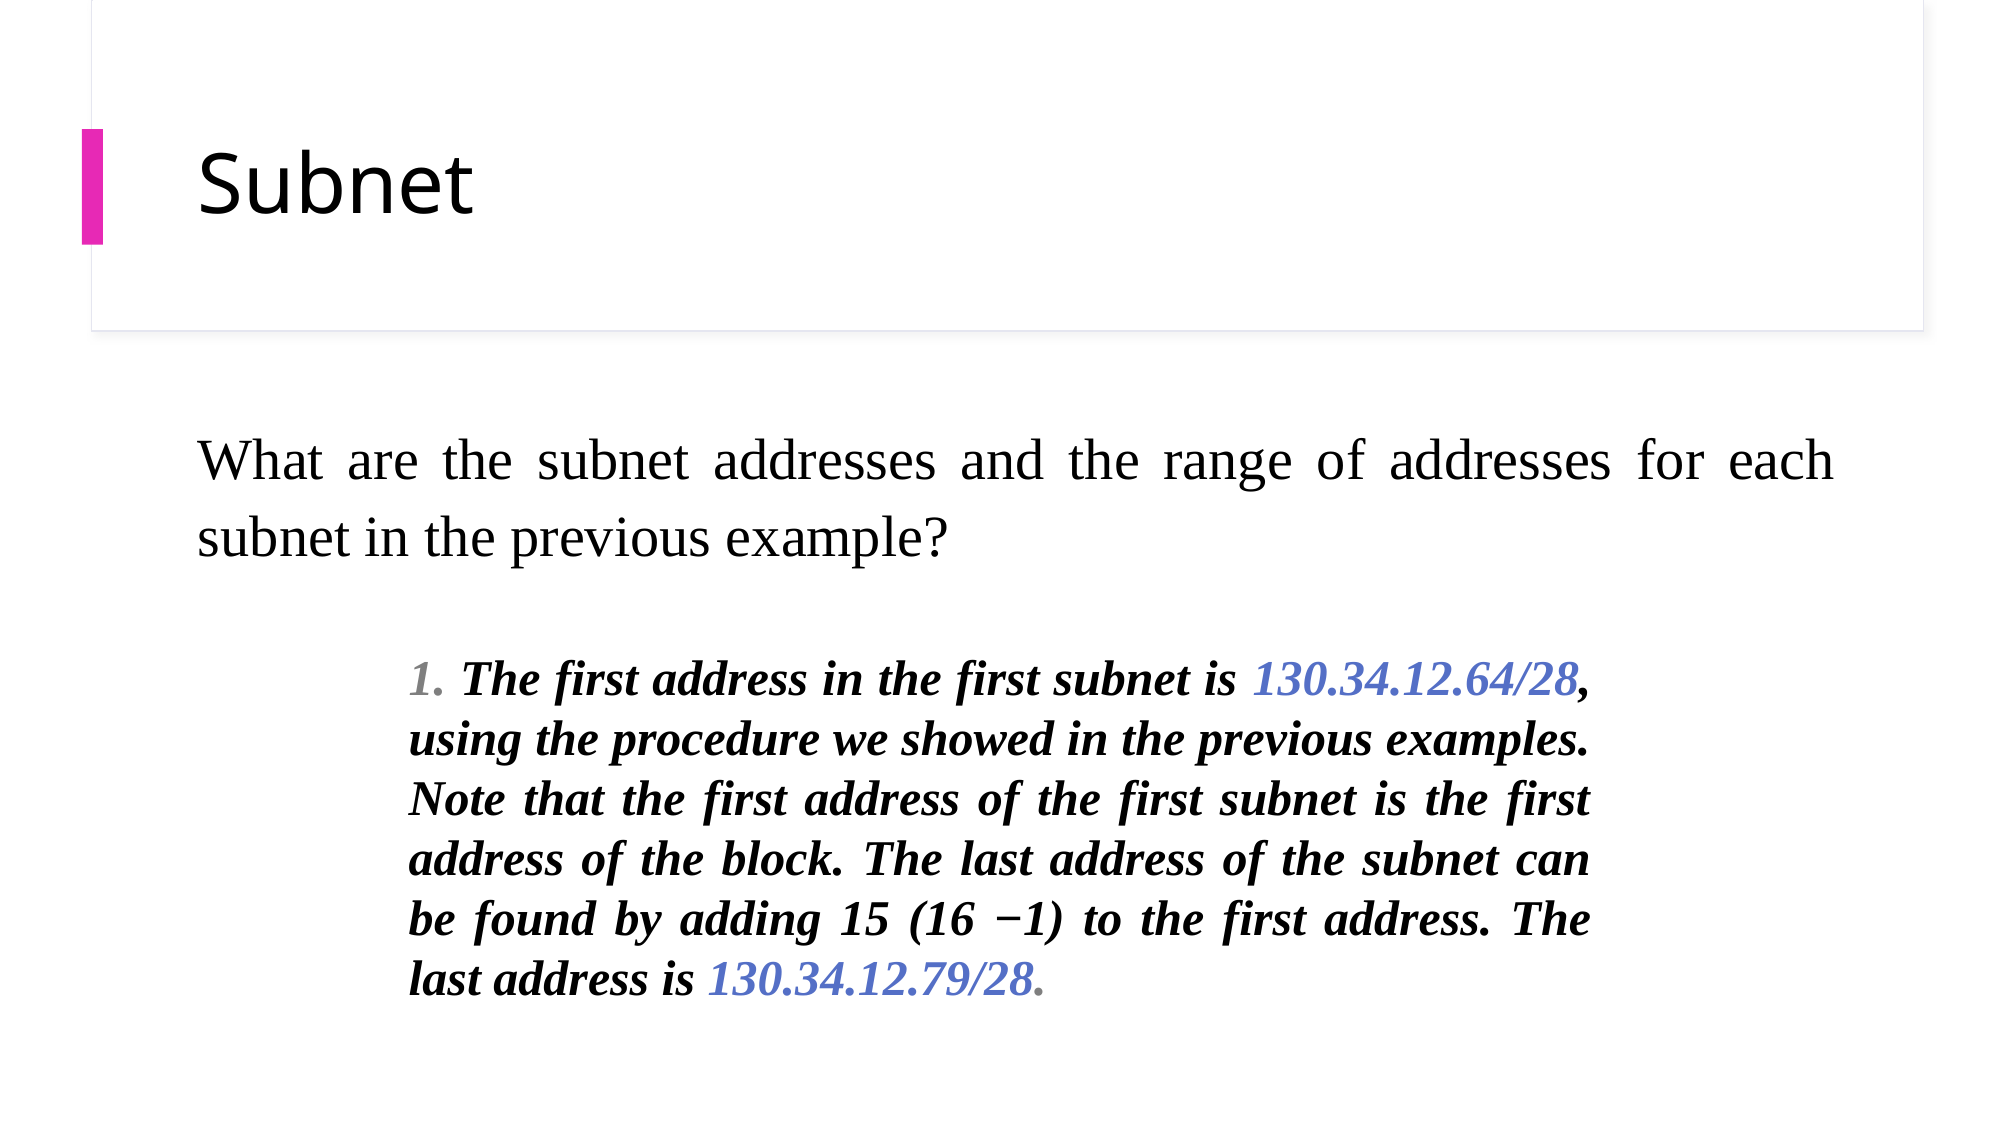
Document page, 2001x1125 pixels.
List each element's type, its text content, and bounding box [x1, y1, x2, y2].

list What are the subnet addresses and the range of addresses for each subnet in the previous example? [183, 406, 1851, 1013]
text_box 1. The first address in the first subnet is 130.34.12.64/28, using the procedure we showed in the previous examples. Note that the first address of the first subnet is the first address of the block. The last address of the subnet can be found by adding 15 (16 −1) to the first address. The last address is 130.34.12.79/28. [393, 637, 1607, 1013]
title Subnet [183, 90, 1851, 284]
